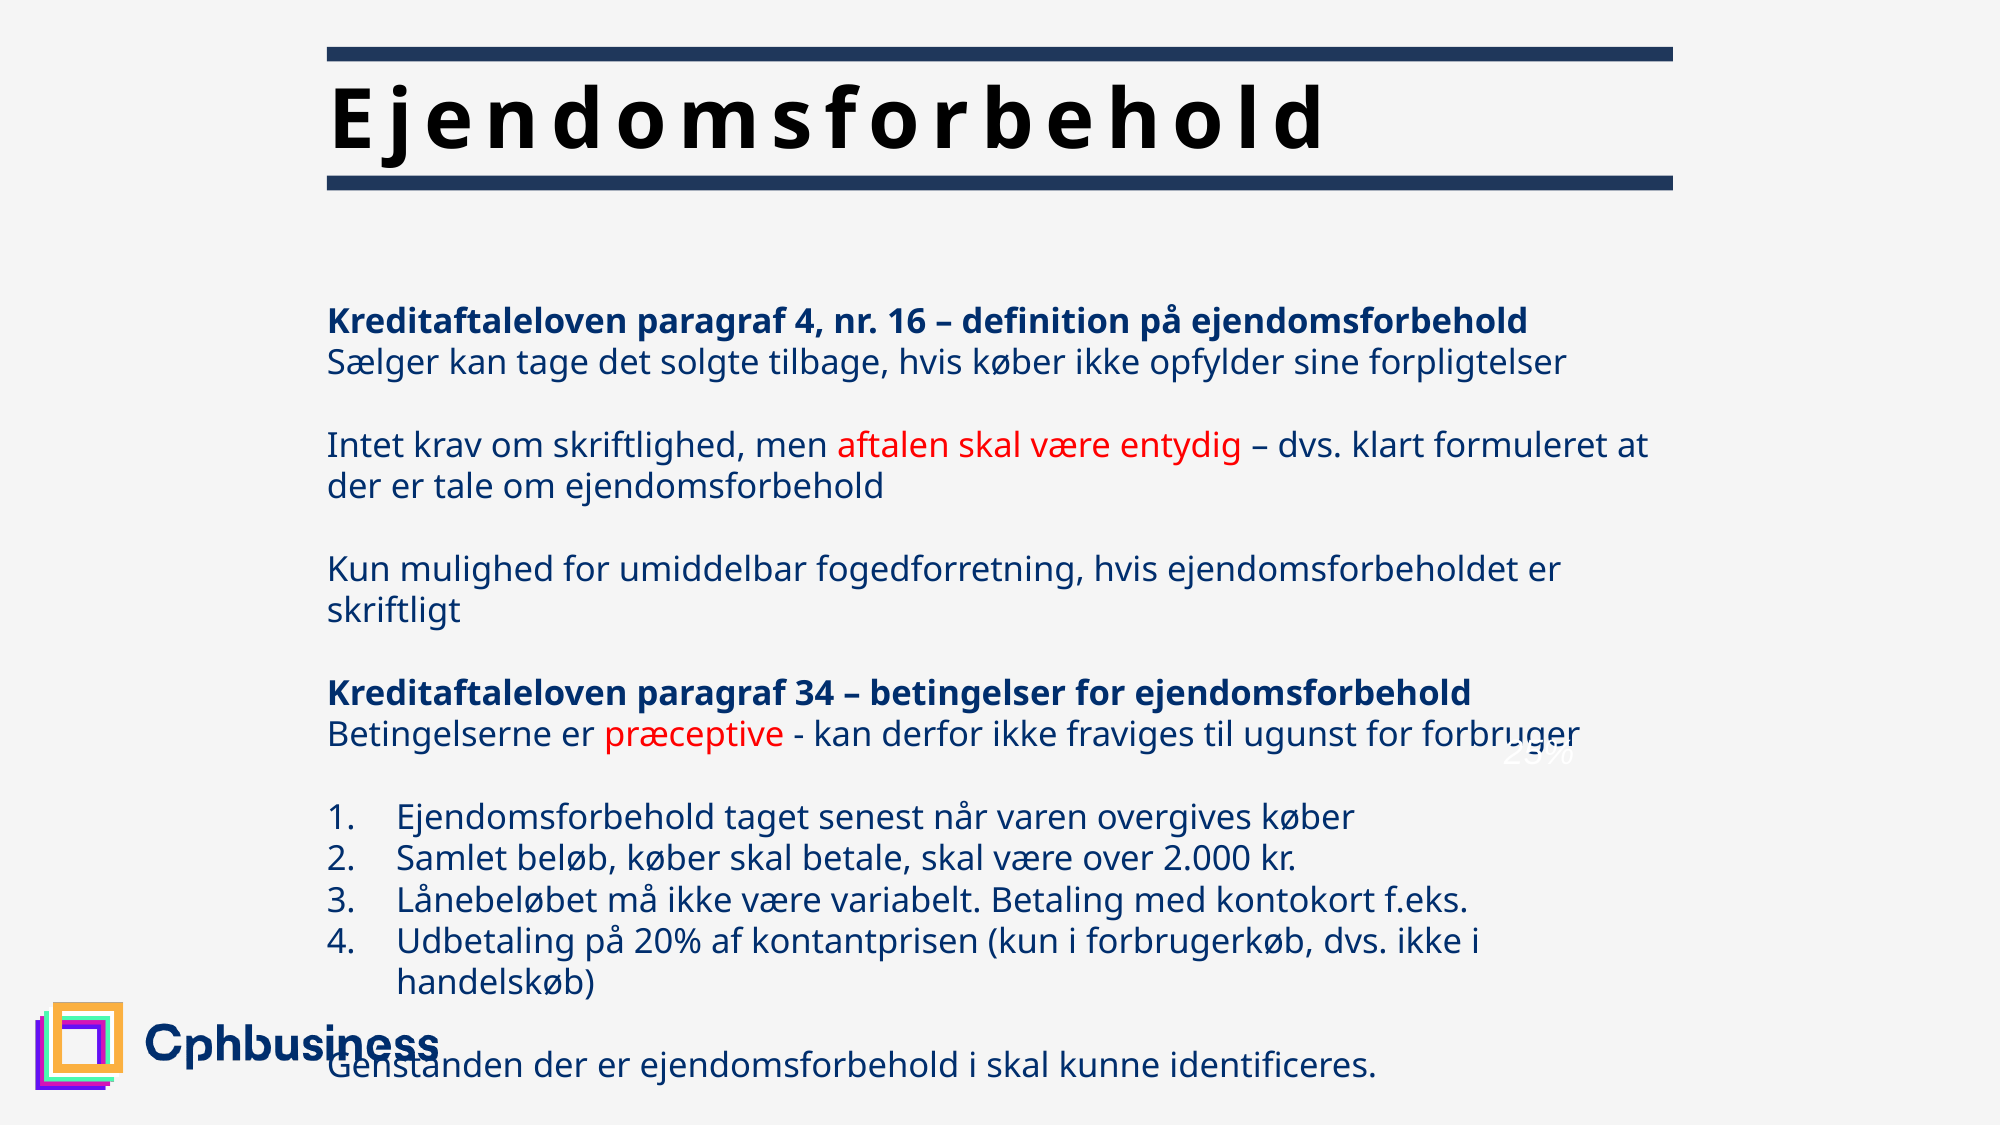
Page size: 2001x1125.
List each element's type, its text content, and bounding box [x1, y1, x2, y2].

title Ejendomsforbehold [326, 25, 1729, 216]
text_box [326, 175, 1673, 191]
text_box [326, 46, 1673, 62]
picture [0, 967, 473, 1125]
text_box 25% [1501, 726, 1578, 772]
text_box Kreditaftaleloven paragraf 4, nr. 16 – definition på ejendomsforbehold Sælger kan tage det solgte tilbage, hvis køber ikke opfylder sine forpligtelser Intet krav om skriftlighed, men aftalen skal være entydig – dvs. klart formuleret at der er tale om ejendomsforbehold Kun mulighed for umiddelbar fogedforretning, hvis ejendomsforbeholdet er skriftligt Kreditaftaleloven paragraf 34 – betingelser for ejendomsforbehold Betingelserne er præceptive - kan derfor ikke fraviges til ugunst for forbruger Ejendomsforbehold taget senest når varen overgives køber Samlet beløb, køber skal betale, skal være over 2.000 kr. Lånebeløbet må ikke være variabelt. Betaling med kontokort f.eks. Udbetaling på 20% af kontantprisen (kun i forbrugerkøb, dvs. ikke i handelskøb) Genstanden der er ejendomsforbehold i skal kunne identificeres. [326, 268, 1673, 1085]
